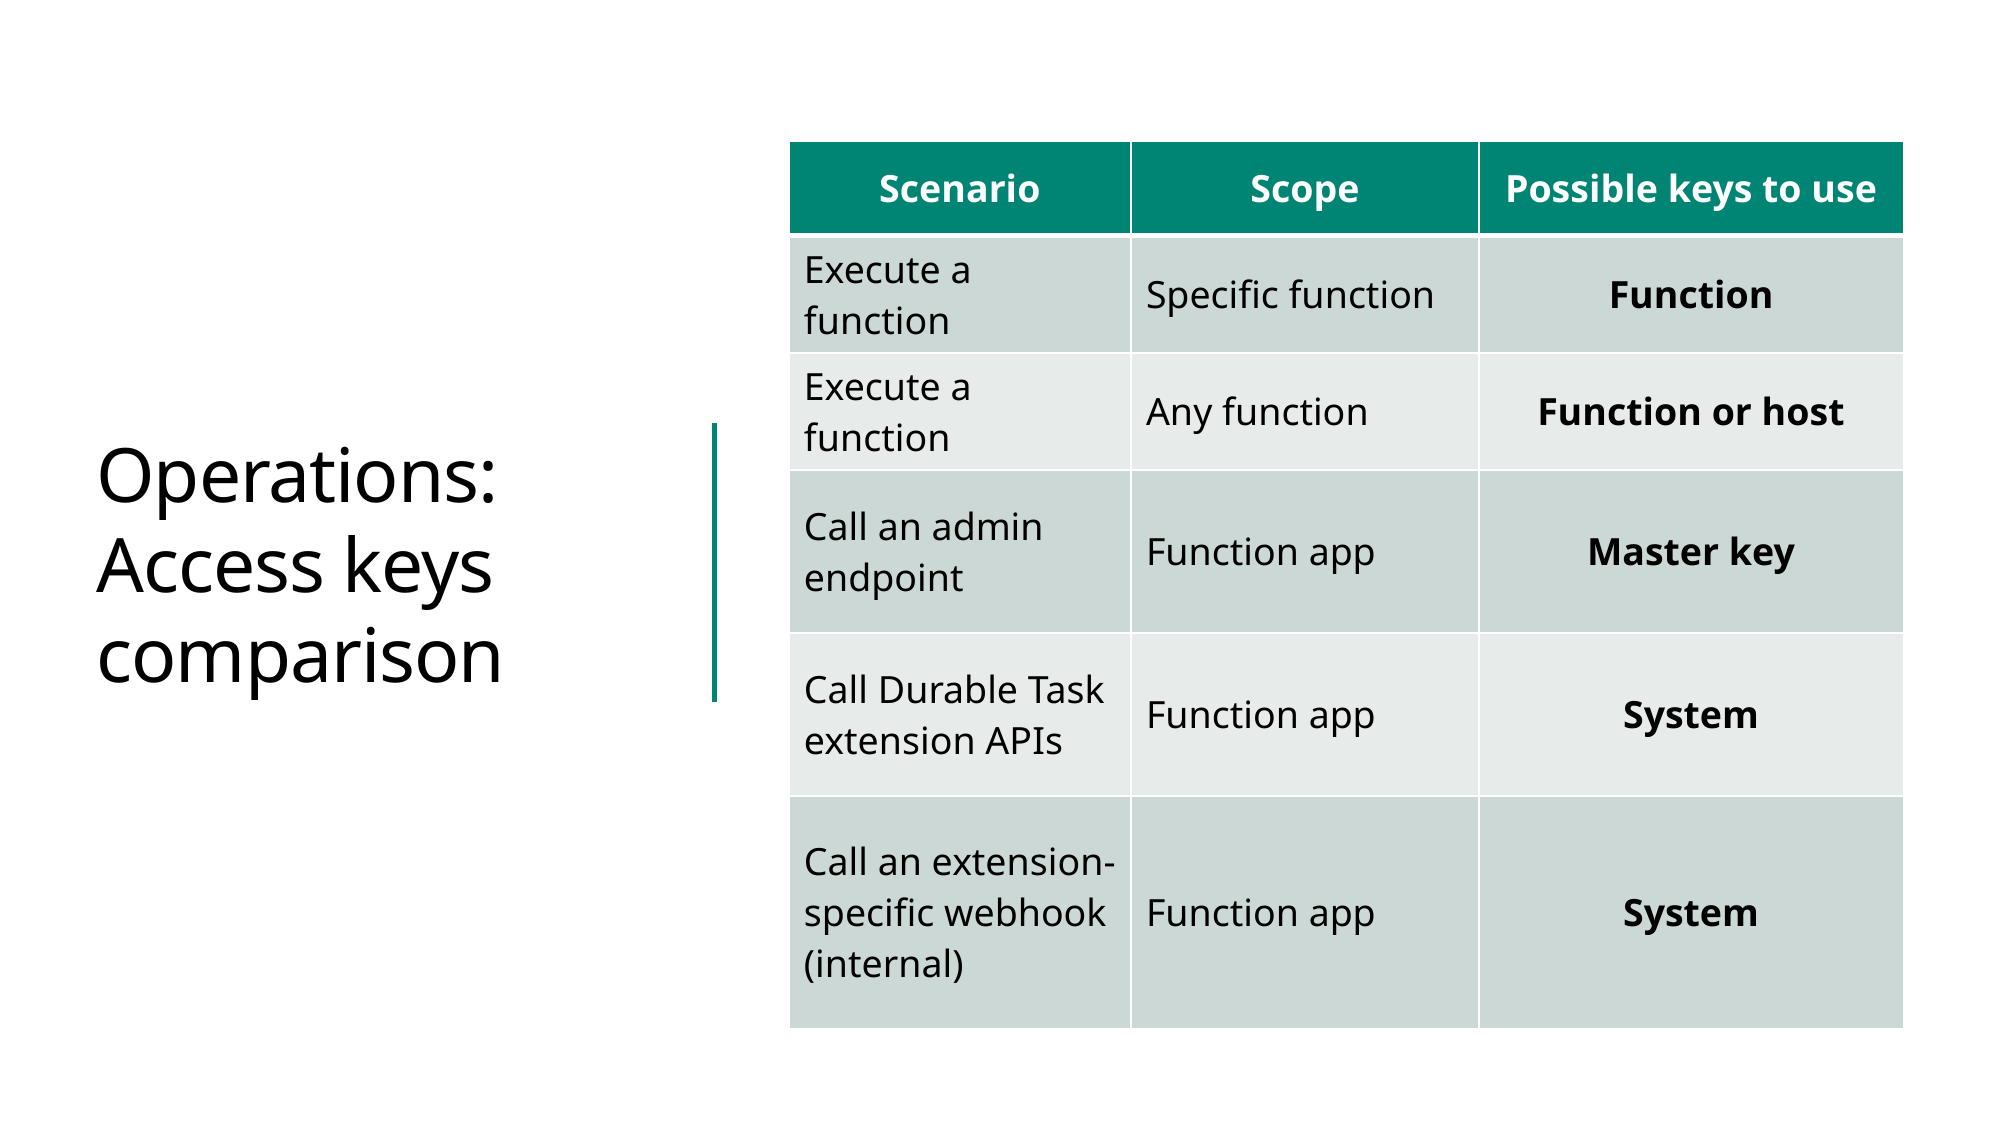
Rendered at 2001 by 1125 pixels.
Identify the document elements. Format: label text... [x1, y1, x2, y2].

table_cell Function or host [1480, 354, 1903, 469]
table_header Scenario [790, 142, 1130, 233]
table_cell Call Durable Task extension APIs [790, 634, 1130, 795]
table_cell Specific function [1132, 238, 1478, 352]
table_cell Call an extension-specific webhook (internal) [790, 797, 1130, 1028]
table_cell Function app [1132, 471, 1478, 632]
title Operations: Access keys comparison [96, 425, 619, 699]
table_cell System [1480, 634, 1903, 795]
table_cell System [1480, 797, 1903, 1028]
table_cell Call an admin endpoint [790, 471, 1130, 632]
table_cell Function app [1132, 797, 1478, 1028]
table_cell Function [1480, 238, 1903, 352]
table_cell Execute a function [790, 354, 1130, 469]
table_cell Execute a function [790, 238, 1130, 352]
table_header Scope [1132, 142, 1478, 233]
table_header Possible keys to use [1480, 142, 1903, 233]
table_cell Any function [1132, 354, 1478, 469]
table_cell Master key [1480, 471, 1903, 632]
table_cell Function app [1132, 634, 1478, 795]
